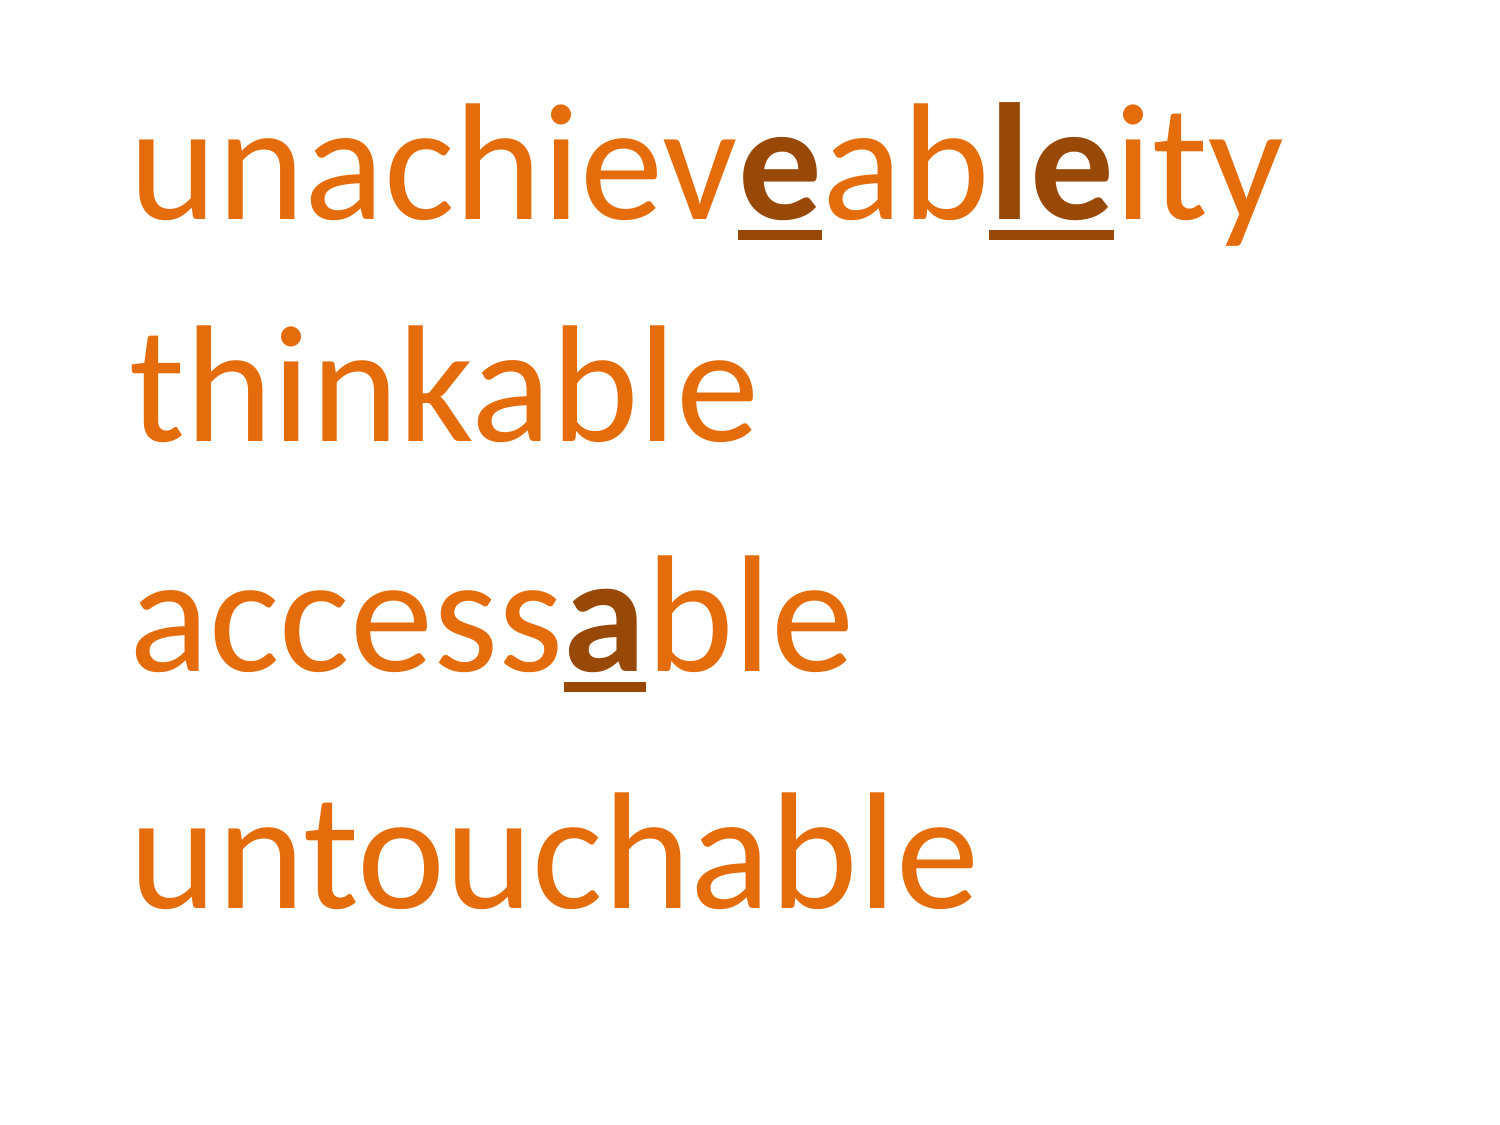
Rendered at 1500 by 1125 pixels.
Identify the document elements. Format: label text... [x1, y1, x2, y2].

text_box untouchable [115, 734, 1196, 949]
text_box unachieveableity [114, 45, 1424, 260]
text_box thinkable [115, 267, 1196, 483]
text_box accessable [115, 497, 1401, 712]
